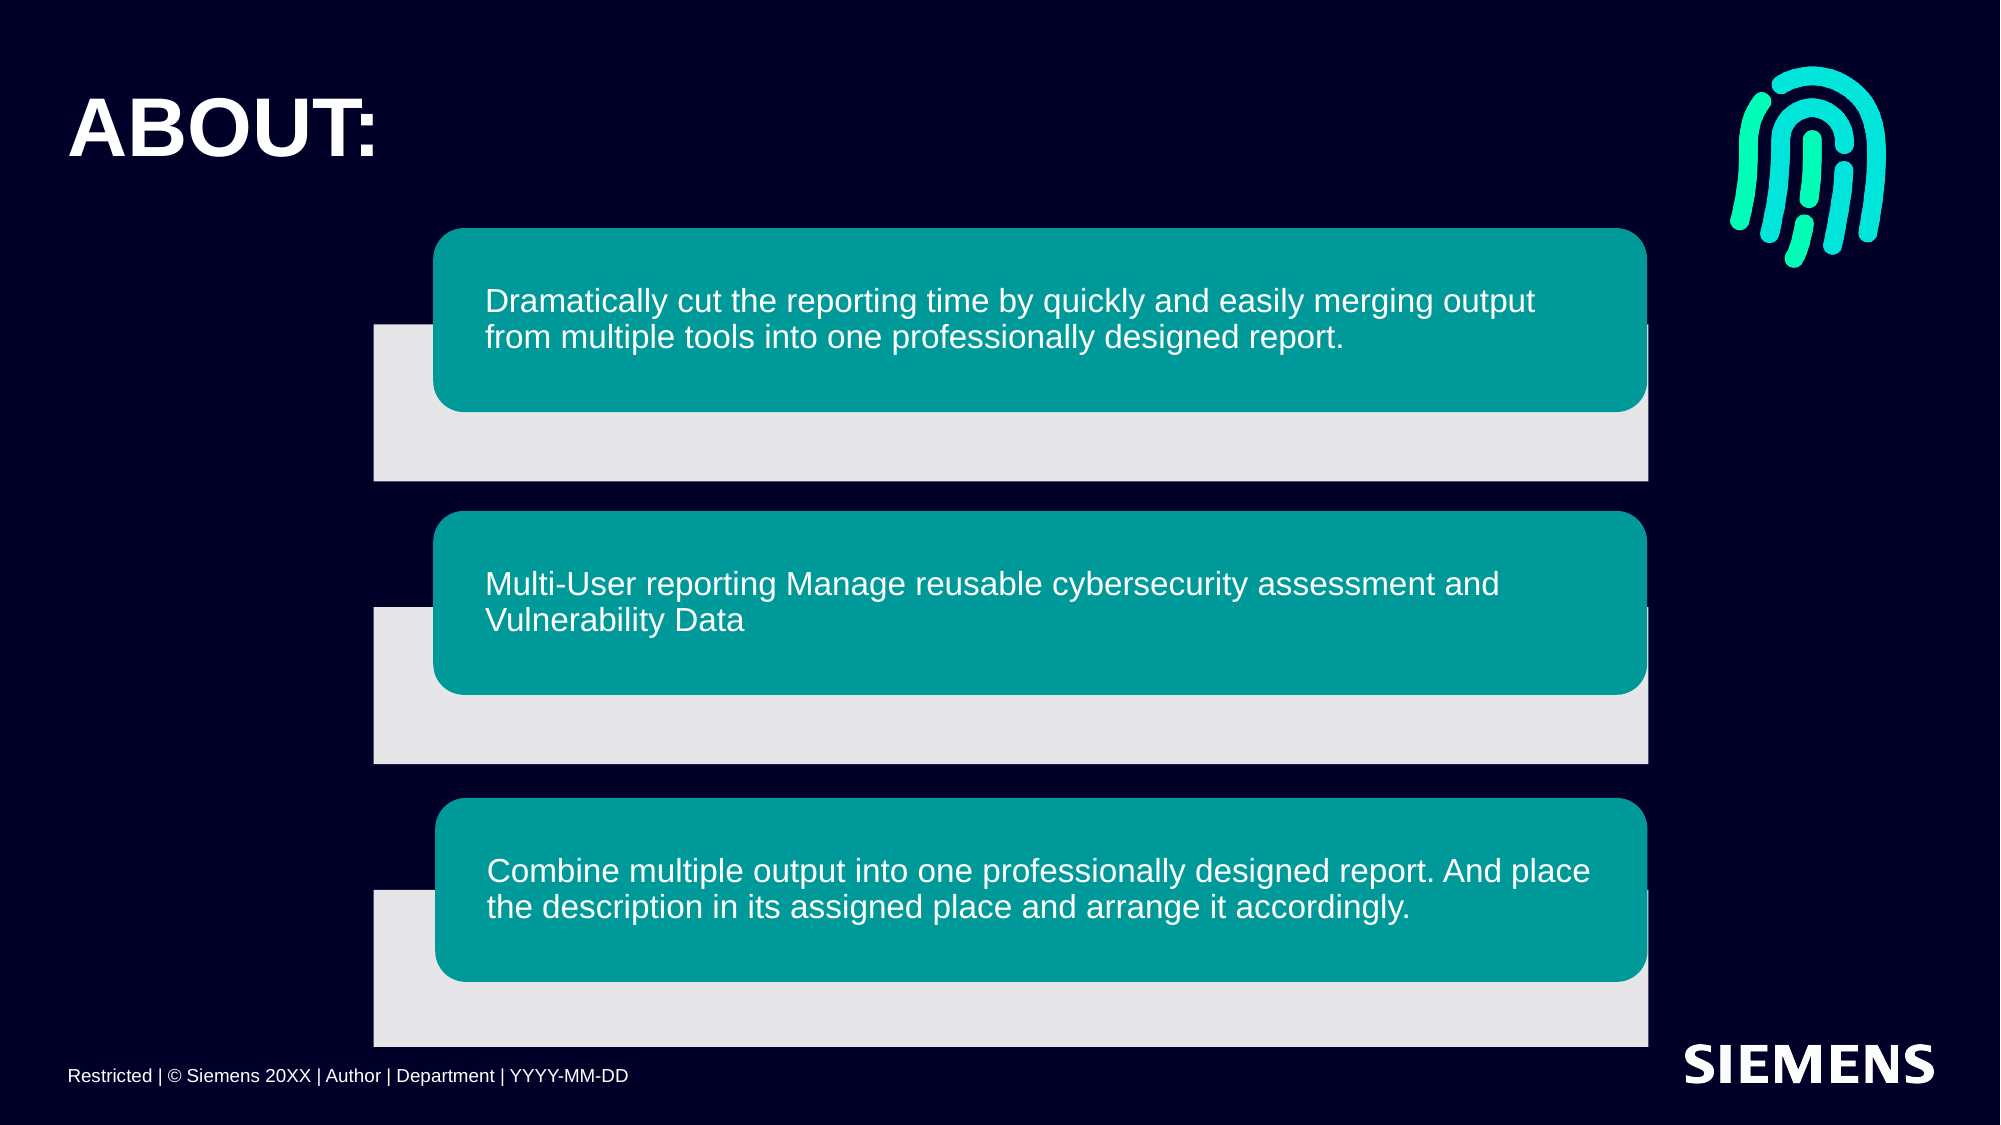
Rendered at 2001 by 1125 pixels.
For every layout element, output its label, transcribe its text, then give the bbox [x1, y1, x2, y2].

footer Restricted | © Siemens 20XX | Author | Department | YYYY-MM-DD [67, 1035, 1592, 1125]
picture [1730, 65, 1886, 268]
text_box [373, 225, 1649, 1054]
title ABOUT: [67, 71, 1592, 274]
picture [1685, 1044, 1934, 1084]
